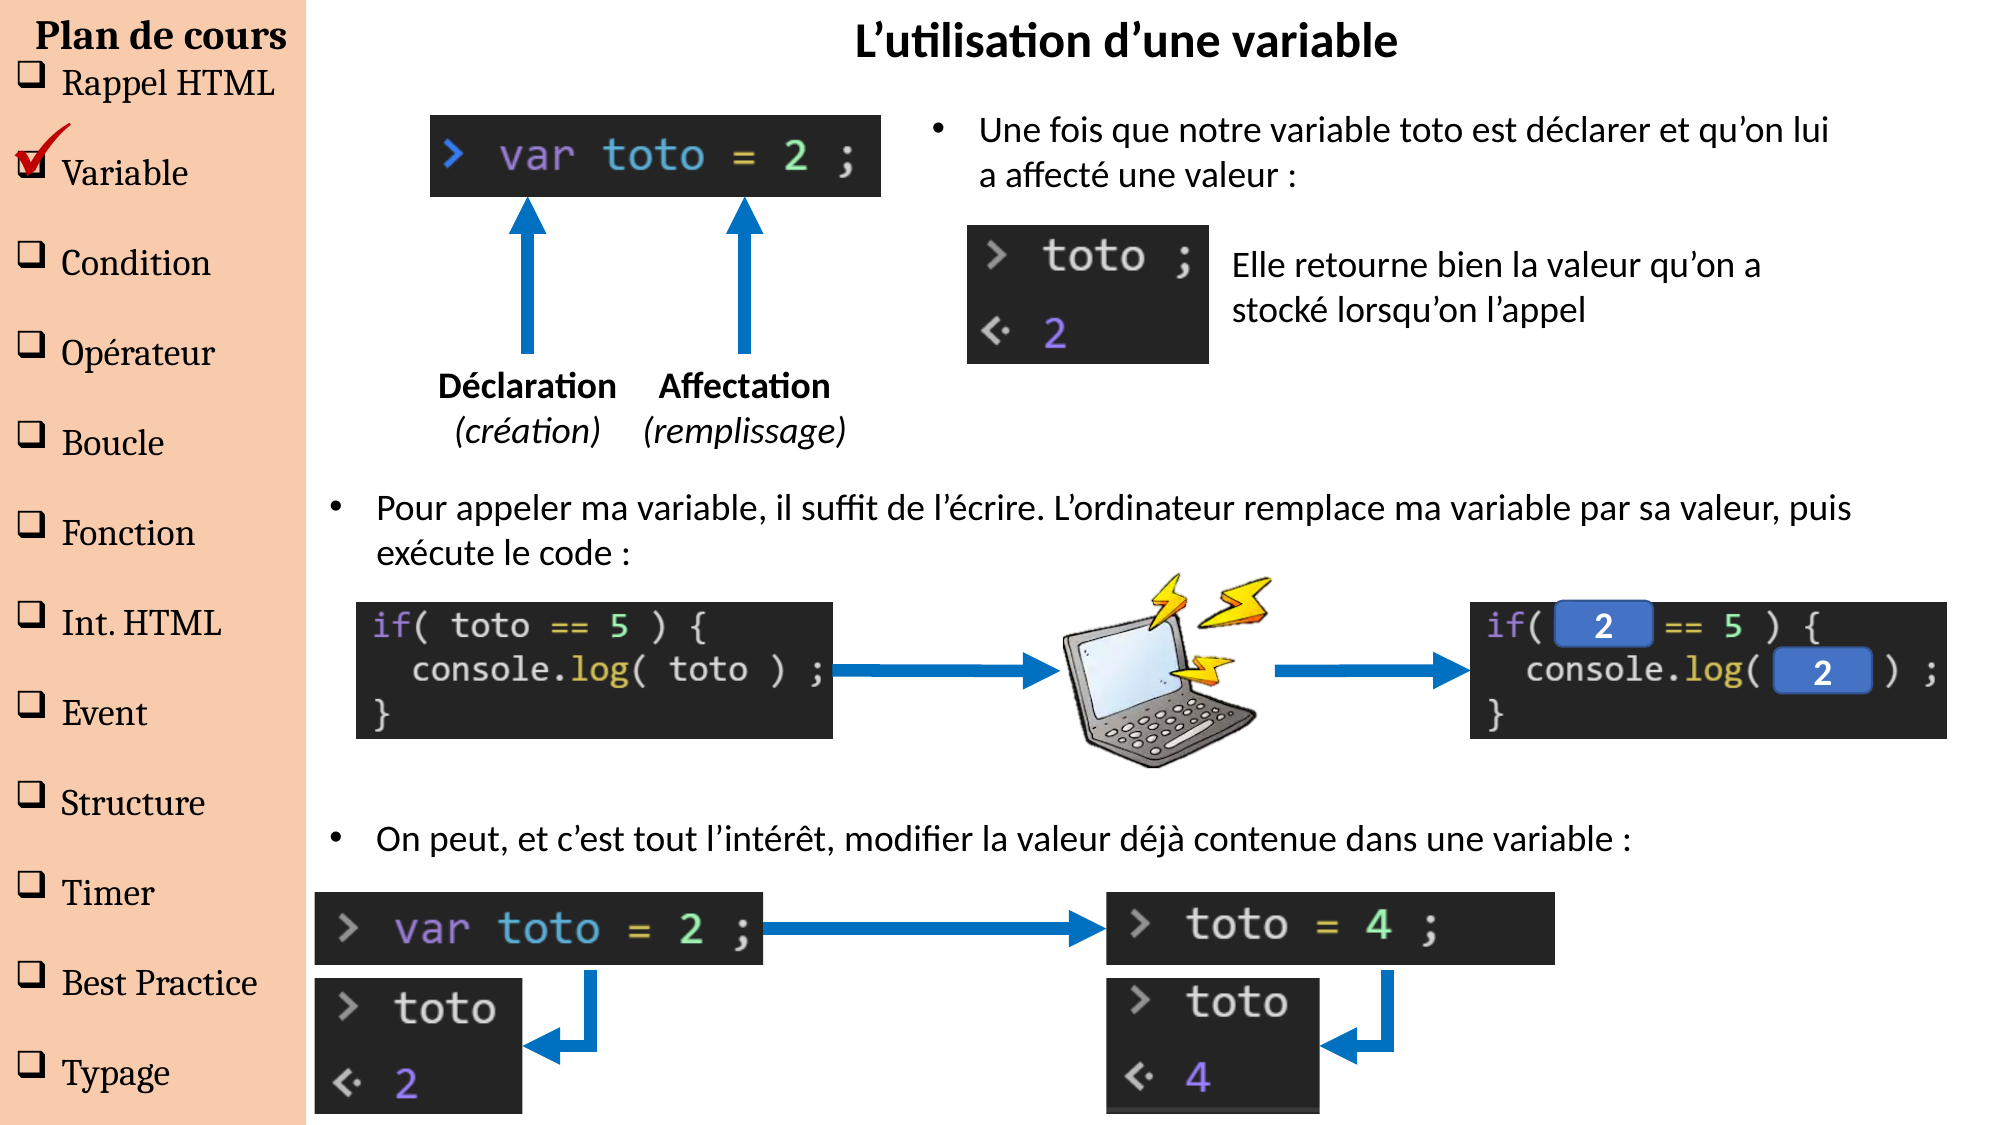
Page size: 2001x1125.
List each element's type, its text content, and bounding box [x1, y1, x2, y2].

picture [314, 978, 523, 1114]
text_box L’utilisation d’une variable [366, 0, 1888, 75]
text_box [1315, 974, 1392, 1043]
text_box On peut, et c’est tout l’intérêt, modifier la valeur déjà contenue dans une variable : [314, 806, 1821, 866]
picture [1106, 892, 1555, 965]
text_box Affectation (remplissage) [573, 353, 917, 475]
picture [1106, 978, 1320, 1114]
picture [430, 115, 881, 197]
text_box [518, 974, 595, 1043]
text_box Déclaration (création) [355, 353, 573, 459]
picture [314, 892, 764, 965]
text_box Pour appeler ma variable, il suffit de l’écrire. L’ordinateur remplace ma variable par sa valeur, puis exécute le code : [314, 475, 1947, 626]
text_box Une fois que notre variable toto est déclarer et qu’on lui a affecté une valeur : Elle retourne bien la valeur qu’on a stocké lorsqu’on l’appel [917, 97, 1857, 428]
picture [1060, 572, 1275, 770]
text_box [0, 110, 203, 226]
picture [1470, 602, 1947, 739]
picture [967, 225, 1209, 364]
picture [356, 602, 833, 739]
